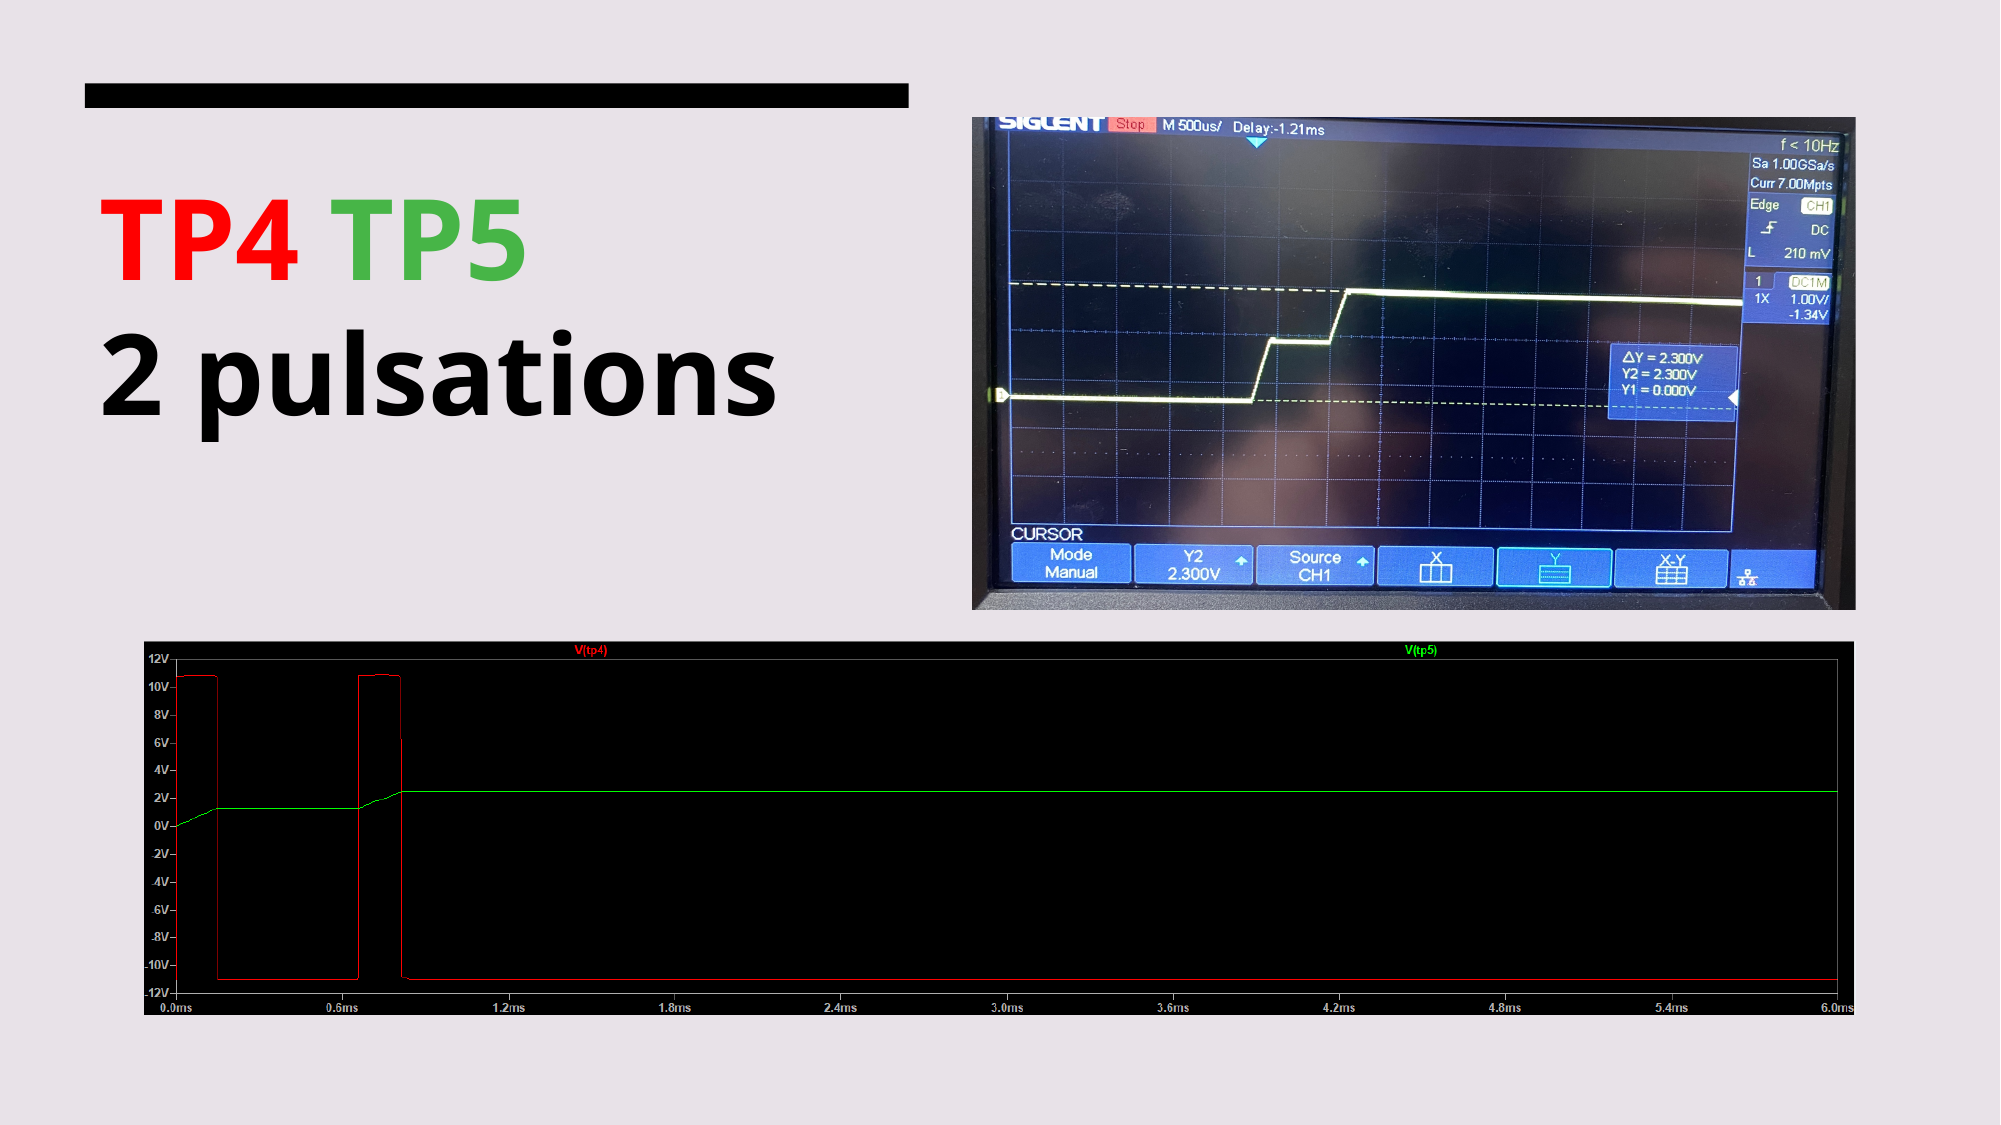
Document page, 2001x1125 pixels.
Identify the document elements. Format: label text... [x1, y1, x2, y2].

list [972, 117, 1856, 610]
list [144, 641, 1856, 1015]
title TP4 TP5 2 pulsations [84, 160, 909, 1015]
